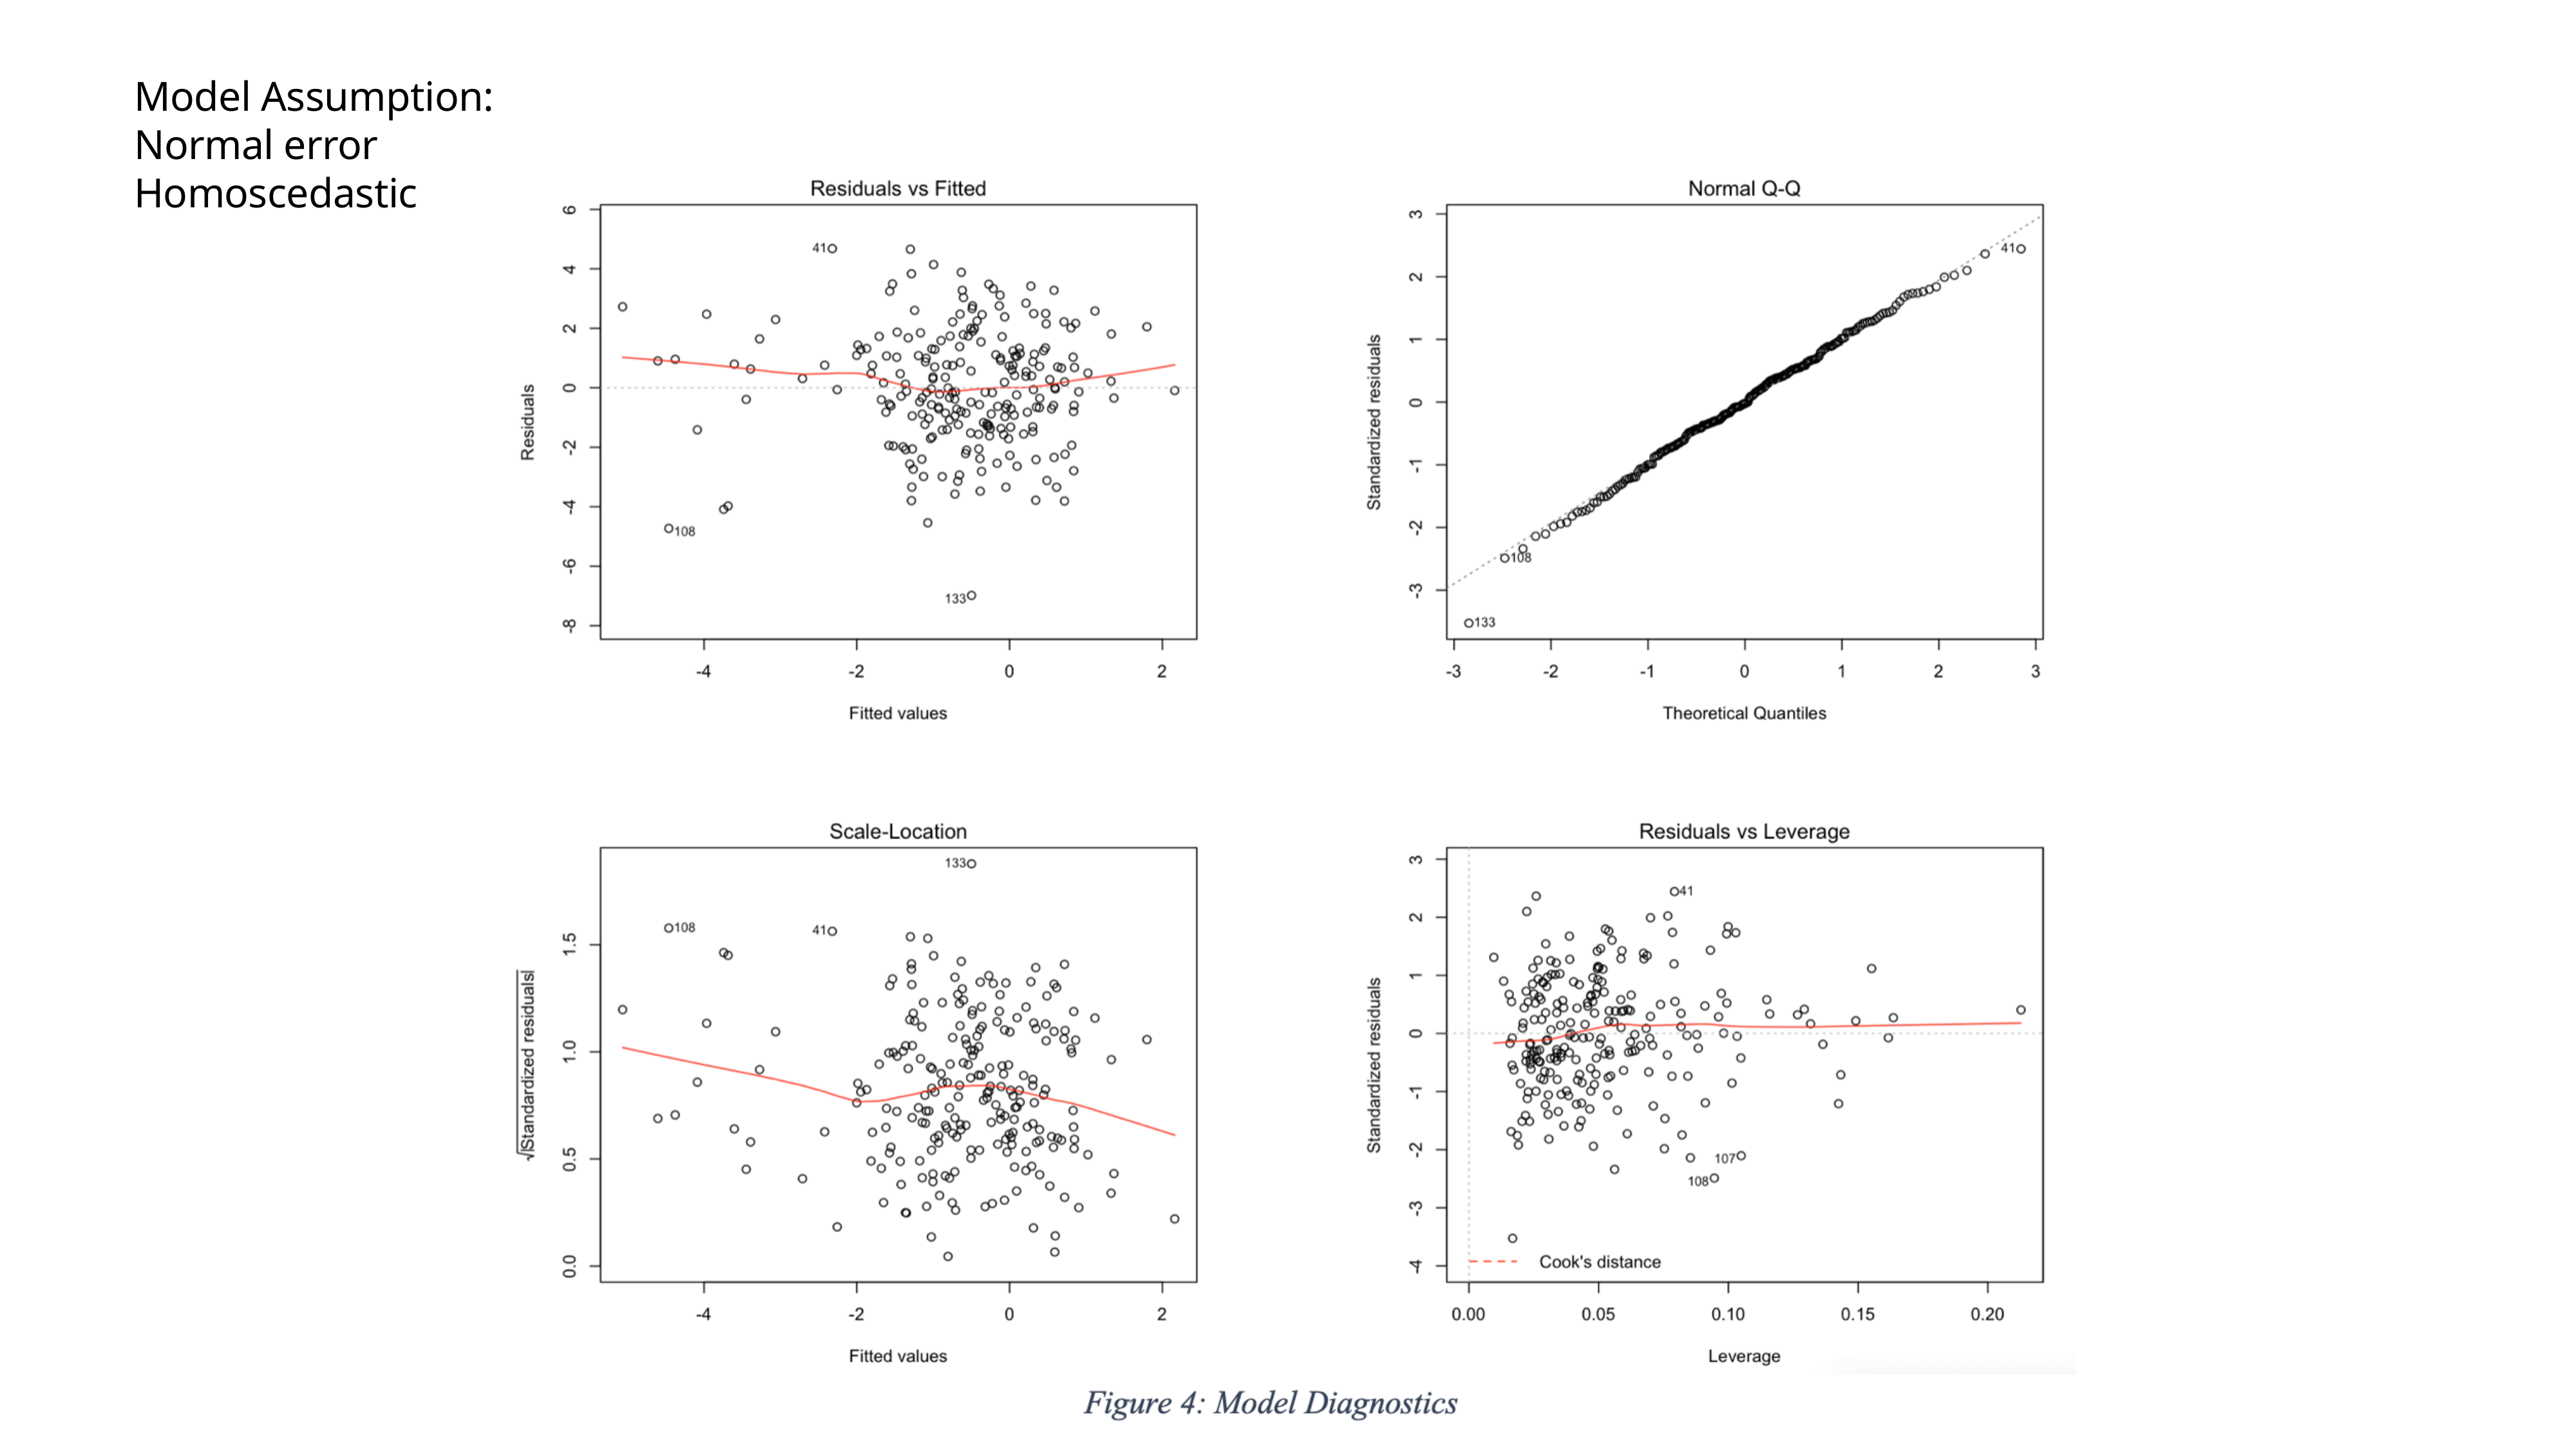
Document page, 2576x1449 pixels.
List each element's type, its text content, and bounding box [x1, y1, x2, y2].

text_box Model Assumption: Normal error Homoscedastic [128, 65, 2447, 825]
picture [422, 135, 2154, 1446]
